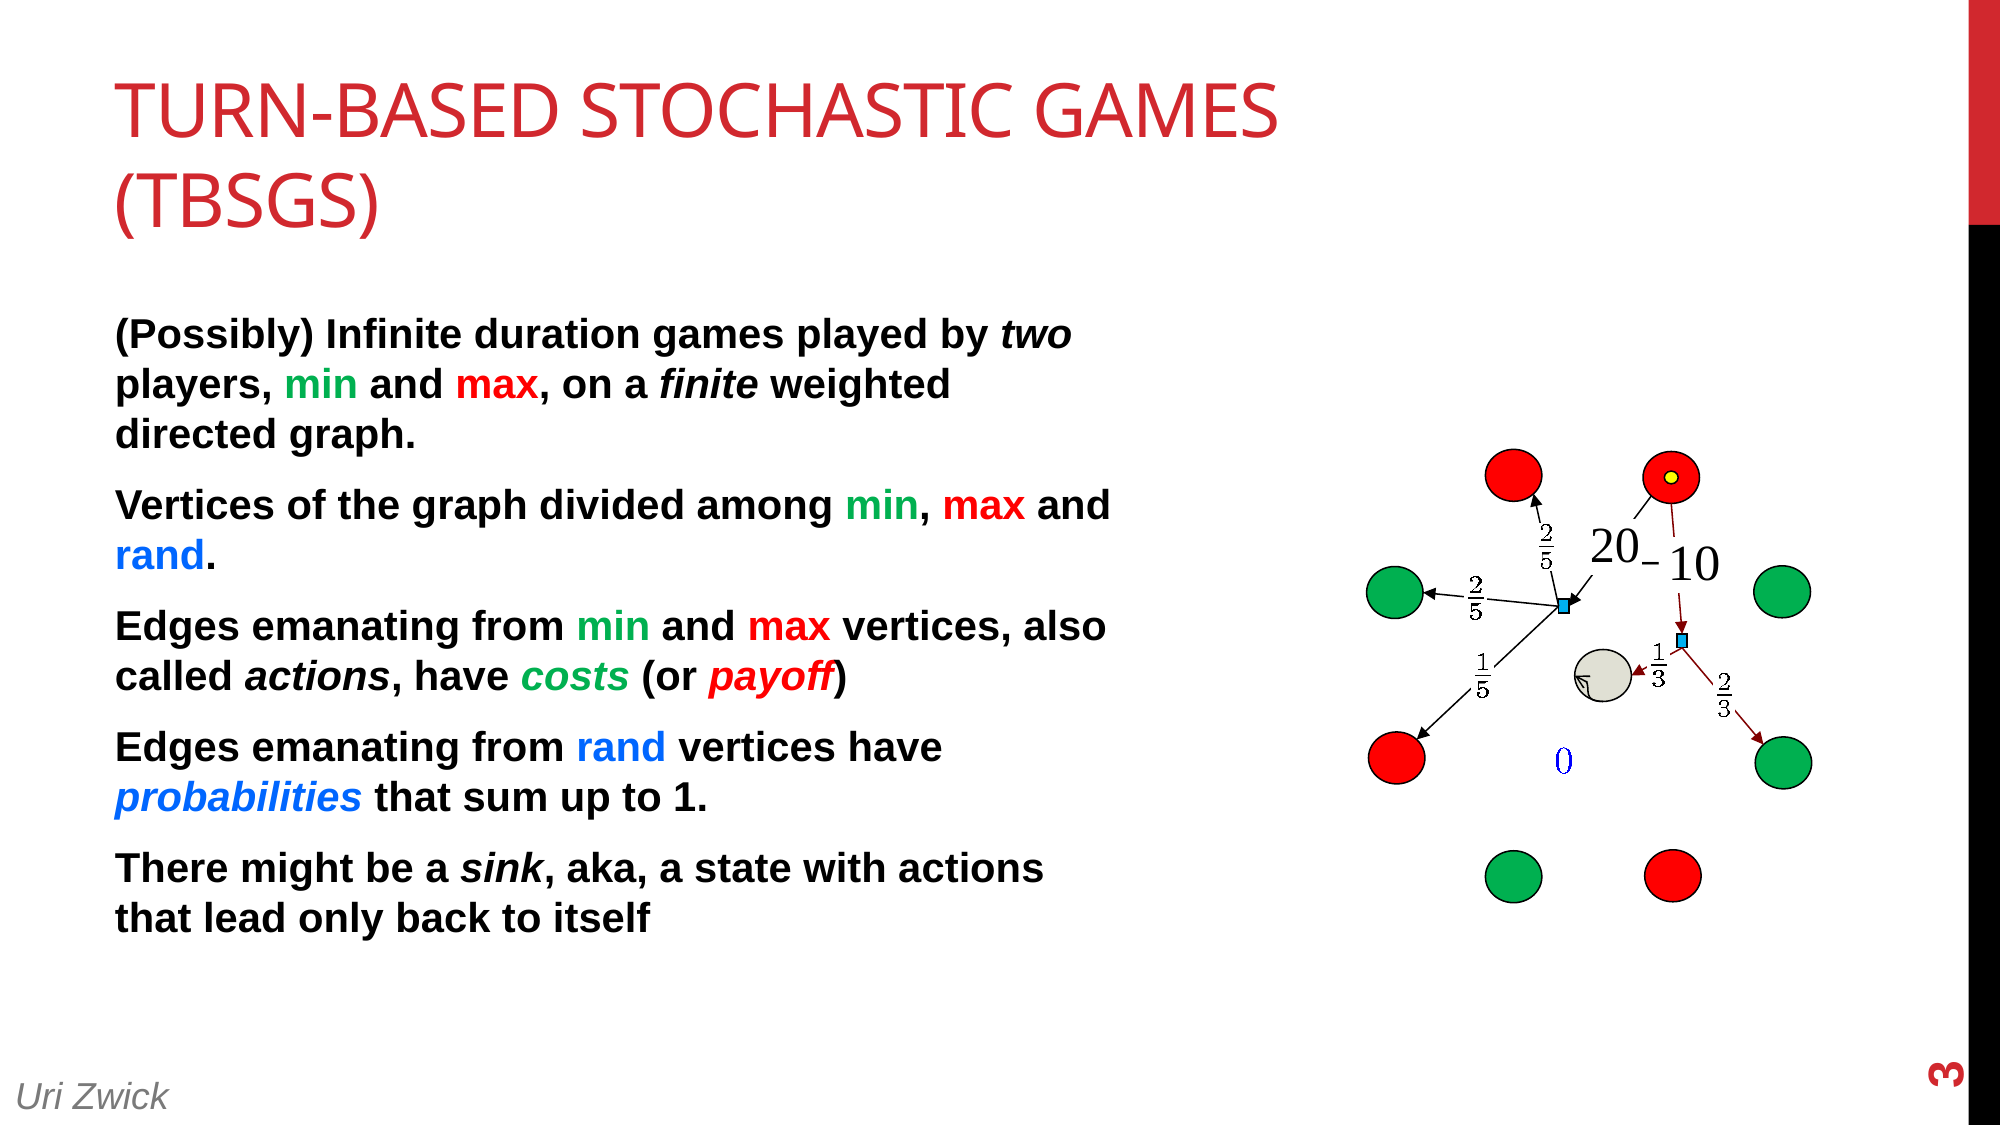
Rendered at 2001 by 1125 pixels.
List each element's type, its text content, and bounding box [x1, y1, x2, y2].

list (Possibly) Infinite duration games played by two players, min and max, on a finite weighted directed graph. Vertices of the graph divided among min, max and rand. Edges emanating from min and max vertices, also called actions, have costs (or payoff) Edges emanating from rand vertices have probabilities that sum up to 1. There might be a sink, aka, a state with actions that lead only back to itself [99, 299, 1130, 1017]
title Turn-based Stochastic Games (TBSGs) [99, 25, 1367, 250]
text_box Uri Zwick [0, 1064, 343, 1125]
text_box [1366, 448, 1813, 904]
slide_number 3 [1903, 887, 1984, 1104]
